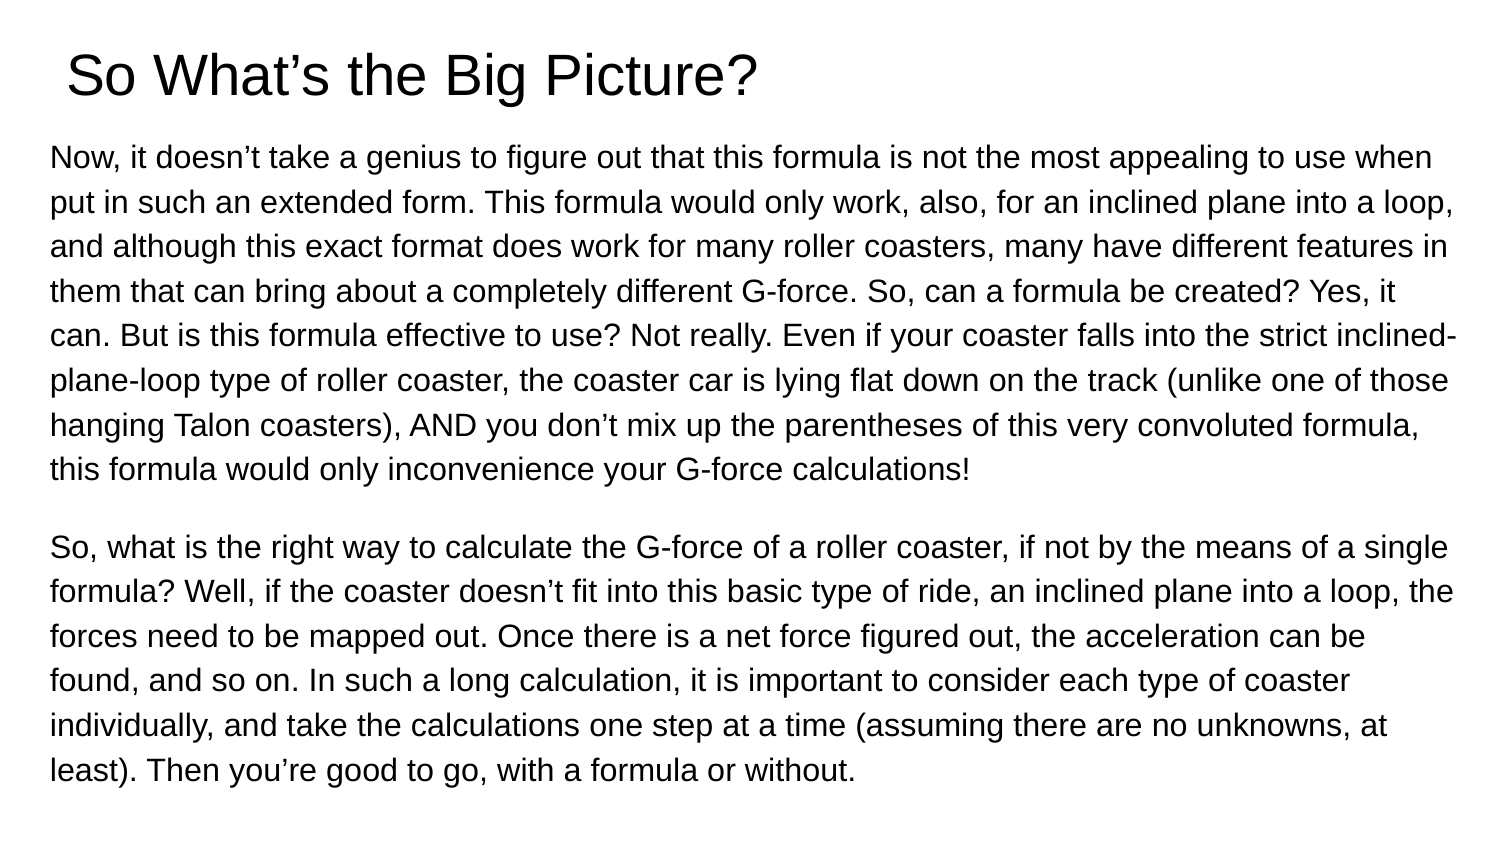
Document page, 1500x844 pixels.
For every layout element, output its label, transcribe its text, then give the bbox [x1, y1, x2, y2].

list Now, it doesn’t take a genius to figure out that this formula is not the most appealing to use when put in such an extended form. This formula would only work, also, for an inclined plane into a loop, and although this exact format does work for many roller coasters, many have different features in them that can bring about a completely different G-force. So, can a formula be created? Yes, it can. But is this formula effective to use? Not really. Even if your coaster falls into the strict inclined-plane-loop type of roller coaster, the coaster car is lying flat down on the track (unlike one of those hanging Talon coasters), AND you don’t mix up the parentheses of this very convoluted formula, this formula would only inconvenience your G-force calculations! So, what is the right way to calculate the G-force of a roller coaster, if not by the means of a single formula? Well, if the coaster doesn’t fit into this basic type of ride, an inclined plane into a loop, the forces need to be mapped out. Once there is a net force figured out, the acceleration can be found, and so on. In such a long calculation, it is important to consider each type of coaster individually, and take the calculations one step at a time (assuming there are no unknowns, at least). Then you’re good to go, with a formula or without. [34, 115, 1478, 821]
title So What’s the Big Picture? [51, 21, 1449, 115]
